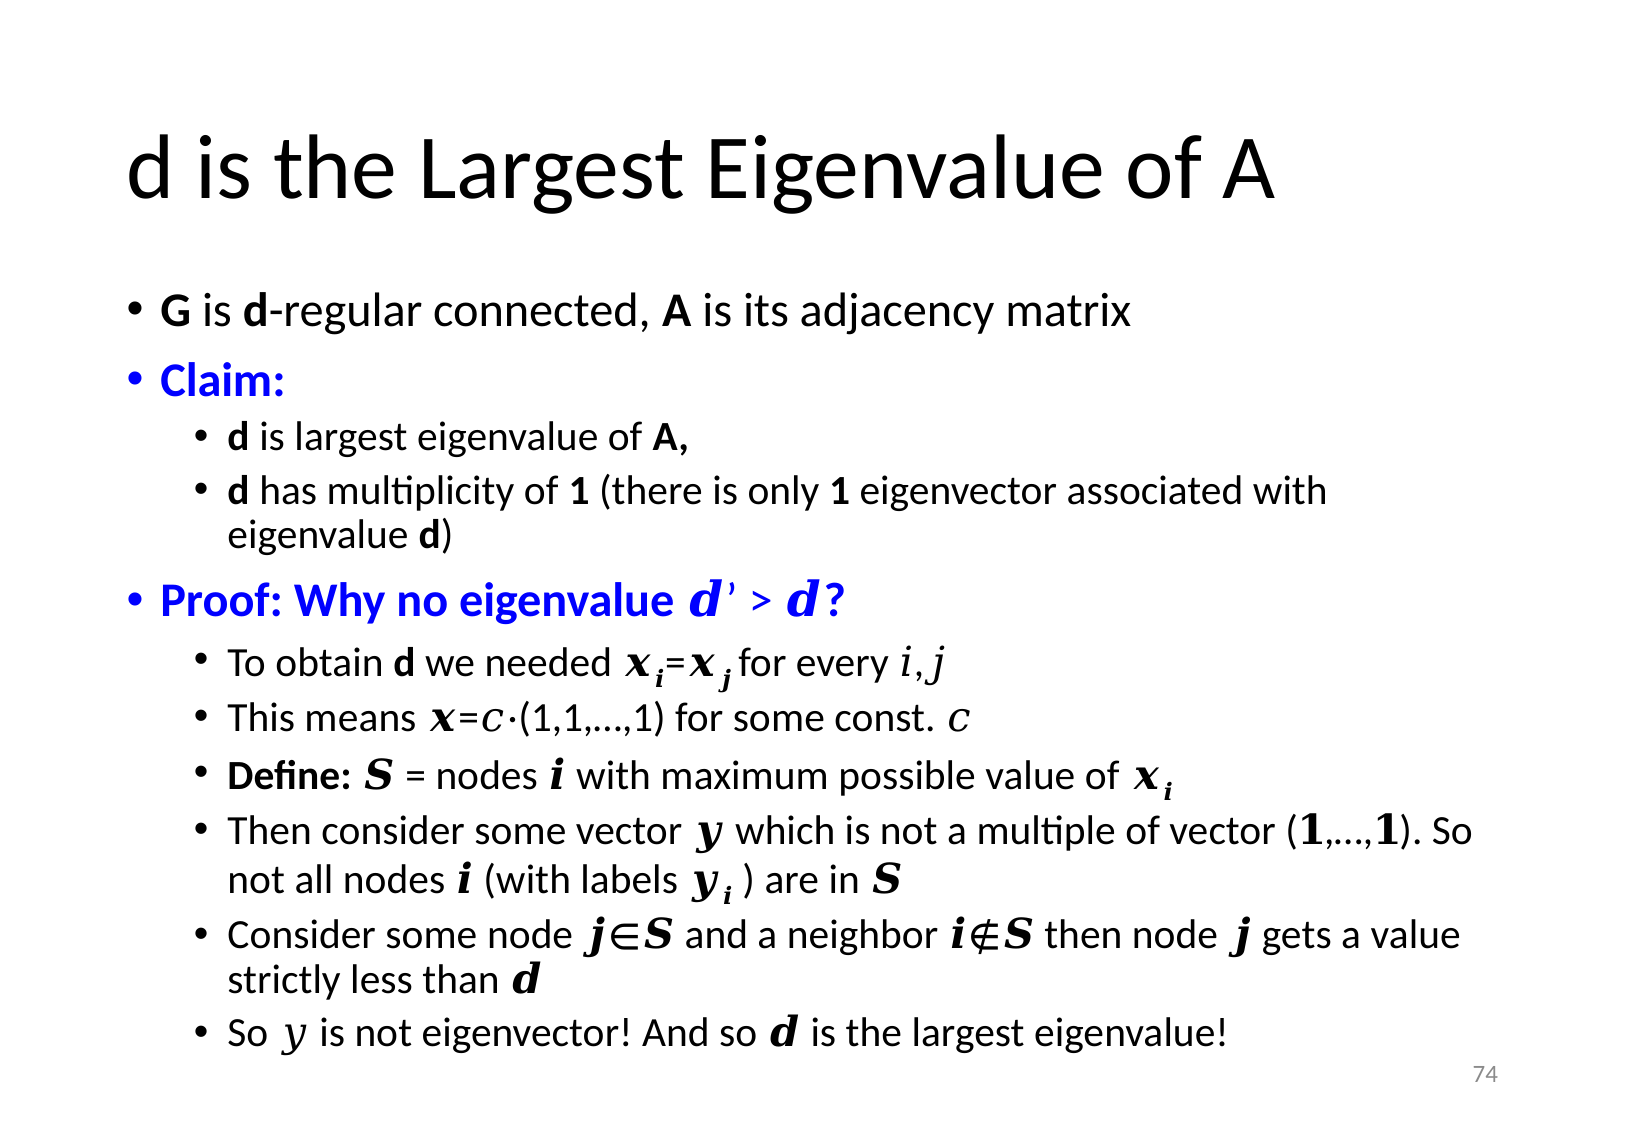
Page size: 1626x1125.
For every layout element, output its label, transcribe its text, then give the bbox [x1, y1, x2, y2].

list G is d-regular connected, A is its adjacency matrix Claim: d is largest eigenvalue of A, d has multiplicity of 1 (there is only 1 eigenvector associated with eigenvalue d) Proof: Why no eigenvalue 𝒅’ > 𝒅? To obtain d we needed 𝒙𝒊=𝒙𝒋 for every 𝑖,𝑗 This means 𝒙=𝑐⋅(1,1,…,1) for some const. 𝑐 Define: 𝑺 = nodes 𝒊 with maximum possible value of 𝒙𝒊 Then consider some vector 𝒚 which is not a multiple of vector (𝟏,…,𝟏). So not all nodes 𝒊 (with labels 𝒚𝒊 ) are in 𝑺 Consider some node 𝒋∈𝑺 and a neighbor 𝒊∉𝑺 then node 𝒋 gets a value strictly less than 𝒅 So 𝑦 is not eigenvector! And so 𝒅 is the largest eigenvalue! [111, 277, 1529, 1070]
slide_number 74 [1147, 1042, 1514, 1103]
title d is the Largest Eigenvalue of A [111, 59, 1514, 277]
